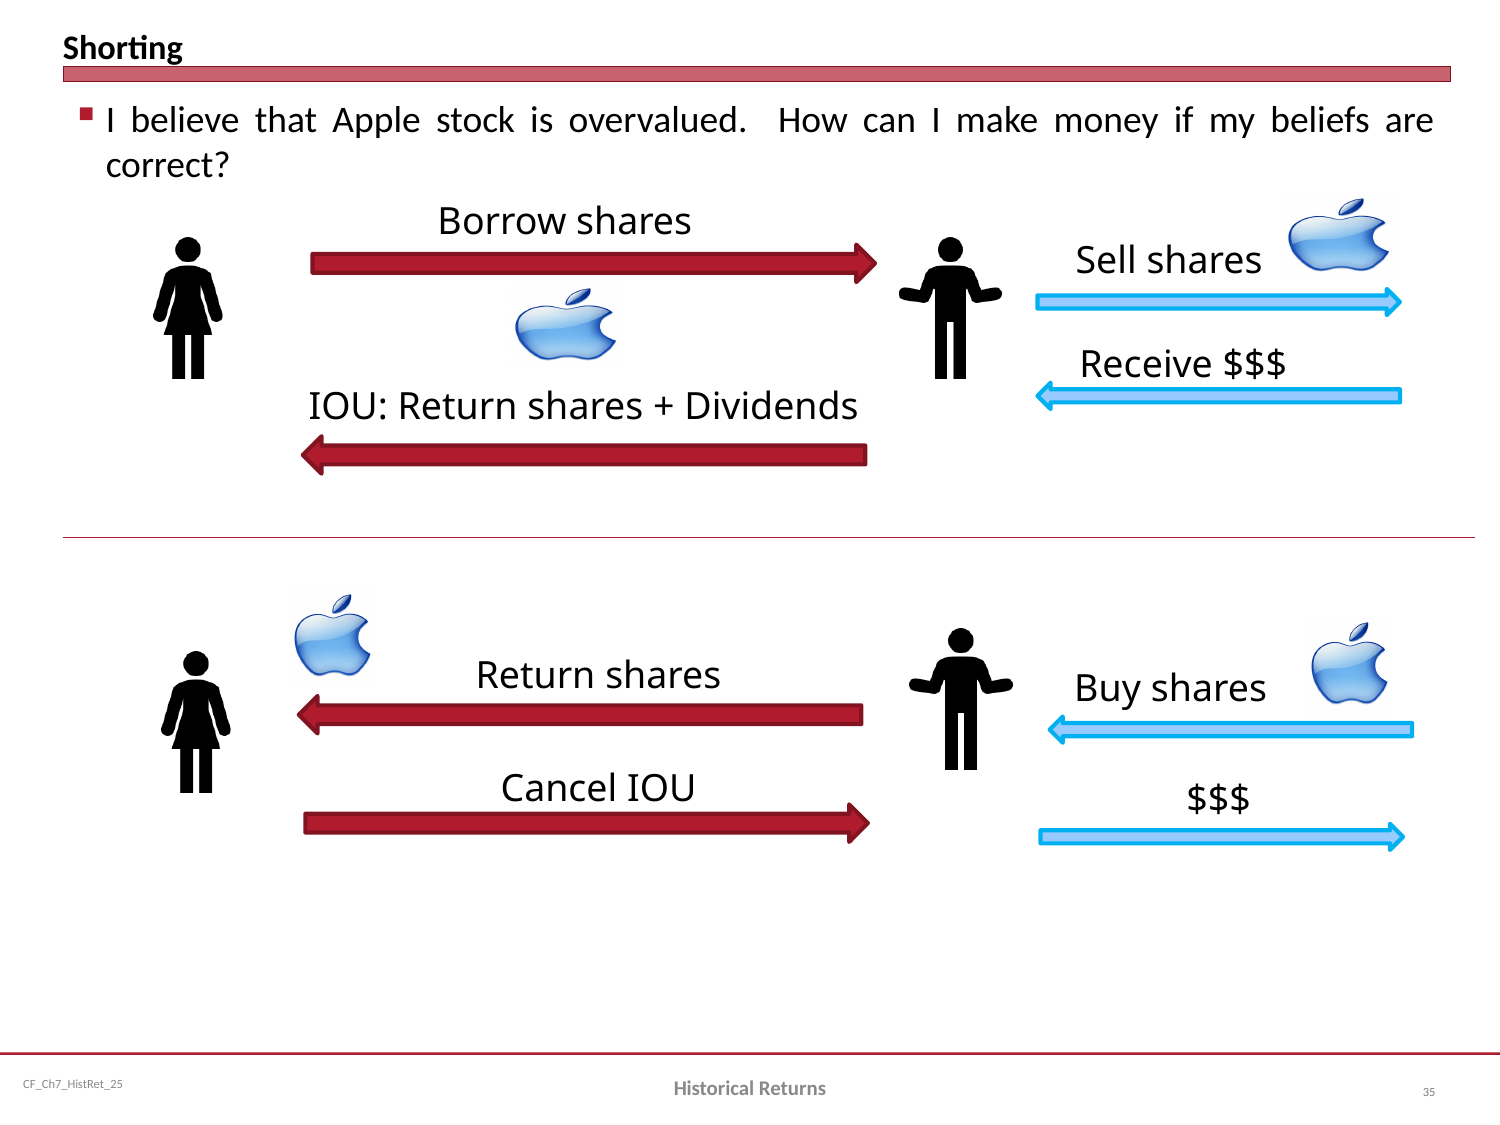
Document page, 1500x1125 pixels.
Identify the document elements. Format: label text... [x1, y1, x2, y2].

picture [1281, 192, 1395, 280]
text_box [300, 435, 868, 476]
text_box IOU: Return shares + Dividends [293, 374, 875, 435]
picture [508, 281, 622, 370]
slide_number 35 [1375, 1061, 1451, 1122]
text_box [310, 242, 869, 285]
text_box [1035, 288, 1402, 318]
text_box [296, 694, 864, 736]
text_box Sell shares [1060, 228, 1278, 289]
text_box Borrow shares [422, 189, 708, 250]
picture [119, 645, 271, 797]
picture [874, 232, 1026, 383]
footer Historical Returns [512, 1056, 988, 1117]
picture [885, 623, 1037, 775]
picture [1305, 614, 1392, 714]
picture [112, 232, 263, 383]
text_box [1038, 821, 1406, 852]
title Shorting [62, 6, 1451, 67]
text_box Buy shares [1059, 656, 1283, 717]
list I believe that Apple stock is overvalued. How can I make money if my beliefs are correct? [63, 87, 1451, 537]
list I believe that Apple stock is overvalued. How can I make money if my beliefs are correct? [63, 545, 1451, 1041]
text_box [1047, 714, 1415, 745]
text_box $$$ [1171, 767, 1266, 827]
text_box [1035, 380, 1403, 411]
picture [289, 587, 376, 686]
text_box Return shares [460, 643, 737, 704]
text_box Receive $$$ [1064, 332, 1303, 393]
text_box [303, 802, 870, 844]
text_box Cancel IOU [485, 756, 712, 817]
